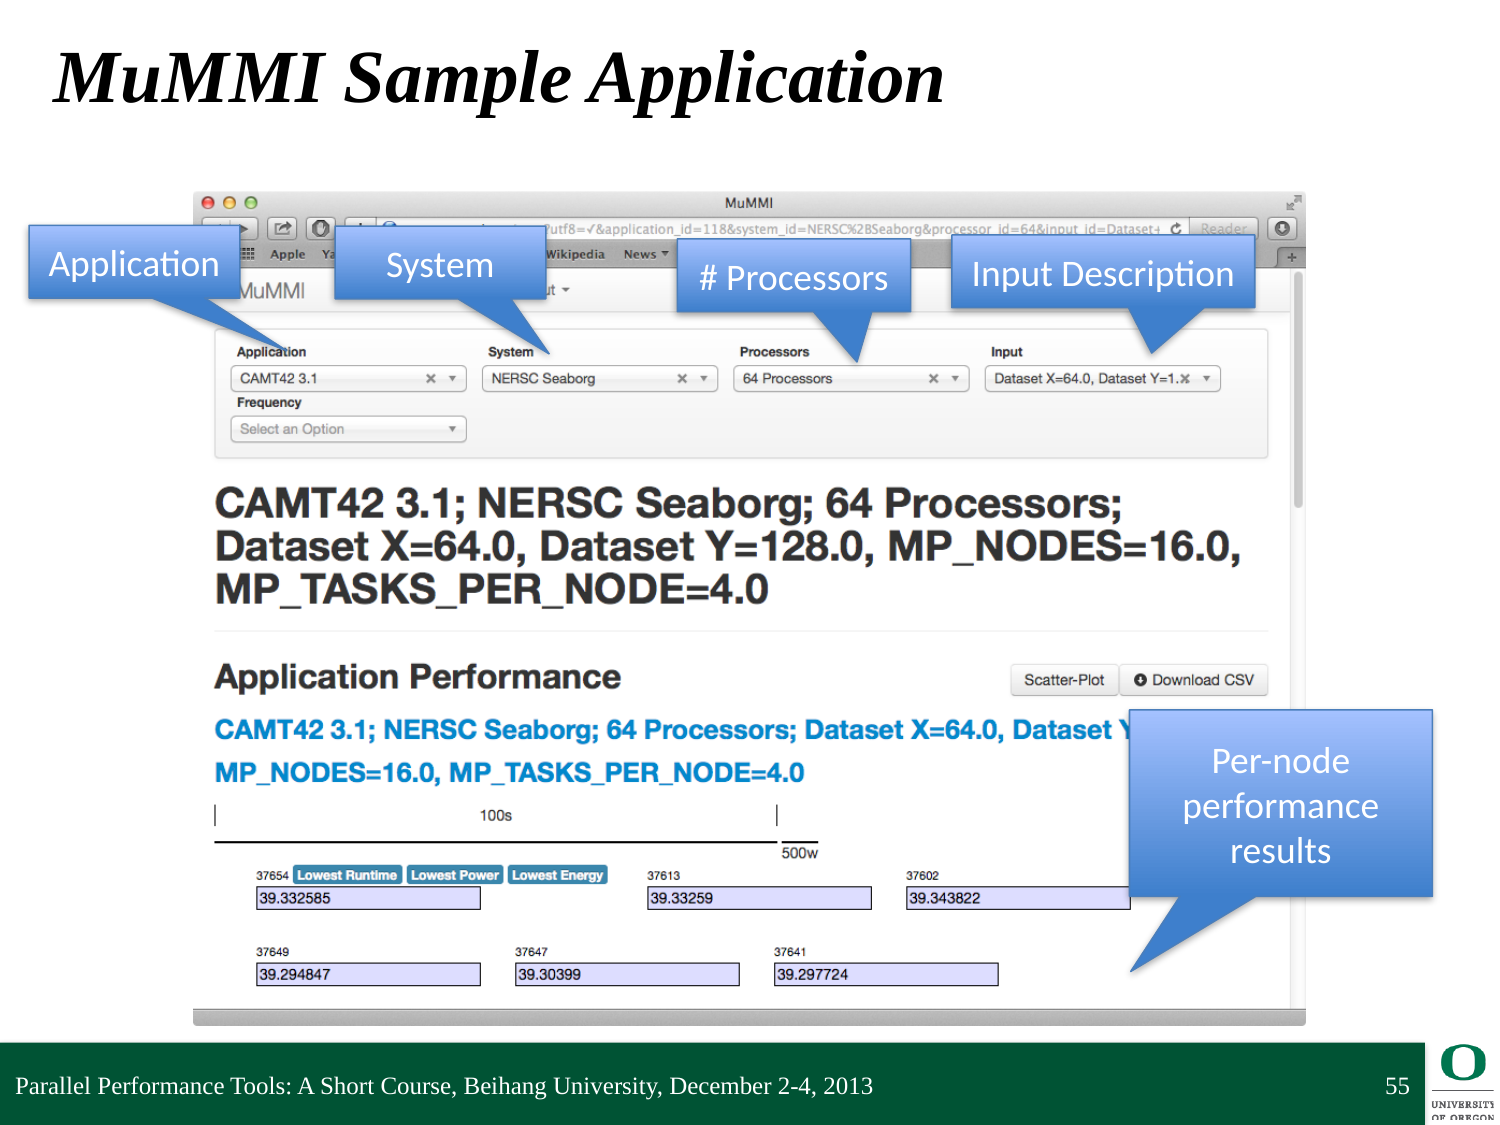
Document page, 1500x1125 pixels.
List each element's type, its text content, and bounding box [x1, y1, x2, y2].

text_box Per-node performance results [1310, 709, 1434, 898]
title MuMMI Sample Application [39, 0, 1500, 145]
picture [193, 191, 1306, 1026]
text_box Application [28, 224, 188, 313]
footer Parallel Performance Tools: A Short Course, Beihang University, December 2-4, 2013 [0, 1044, 988, 1125]
slide_number 55 [1074, 1044, 1425, 1125]
